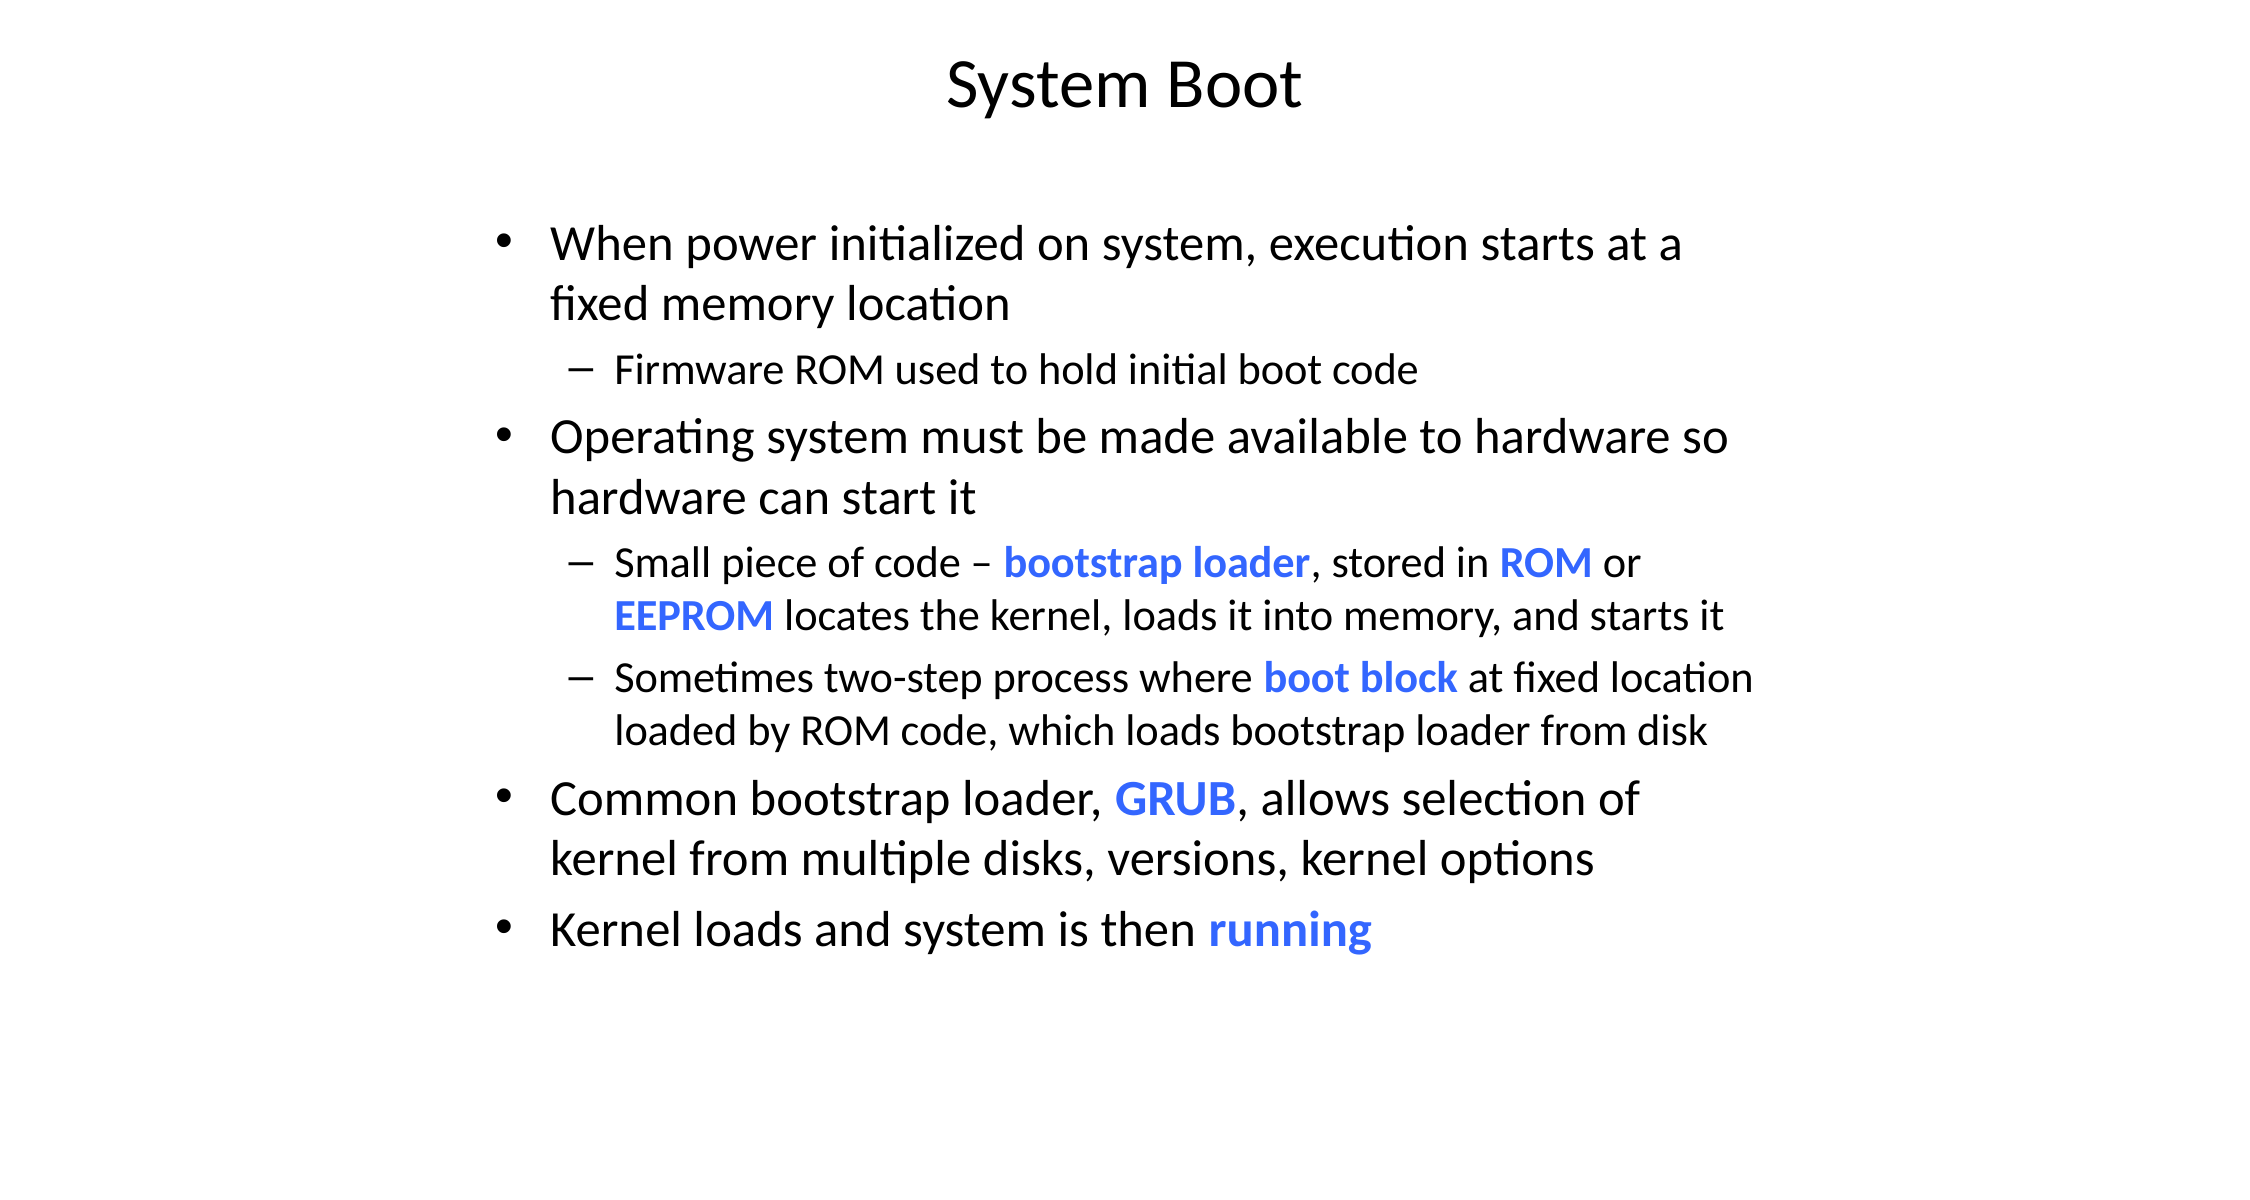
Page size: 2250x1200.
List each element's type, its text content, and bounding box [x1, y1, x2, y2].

title System Boot [405, 29, 1845, 130]
list When power initialized on system, execution starts at a fixed memory location Firmware ROM used to hold initial boot code Operating system must be made available to hardware so hardware can start it Small piece of code – bootstrap loader, stored in ROM or EEPROM locates the kernel, loads it into memory, and starts it Sometimes two-step process where boot block at fixed location loaded by ROM code, which loads bootstrap loader from disk Common bootstrap loader, GRUB, allows selection of kernel from multiple disks, versions, kernel options Kernel loads and system is then running [480, 201, 1777, 995]
